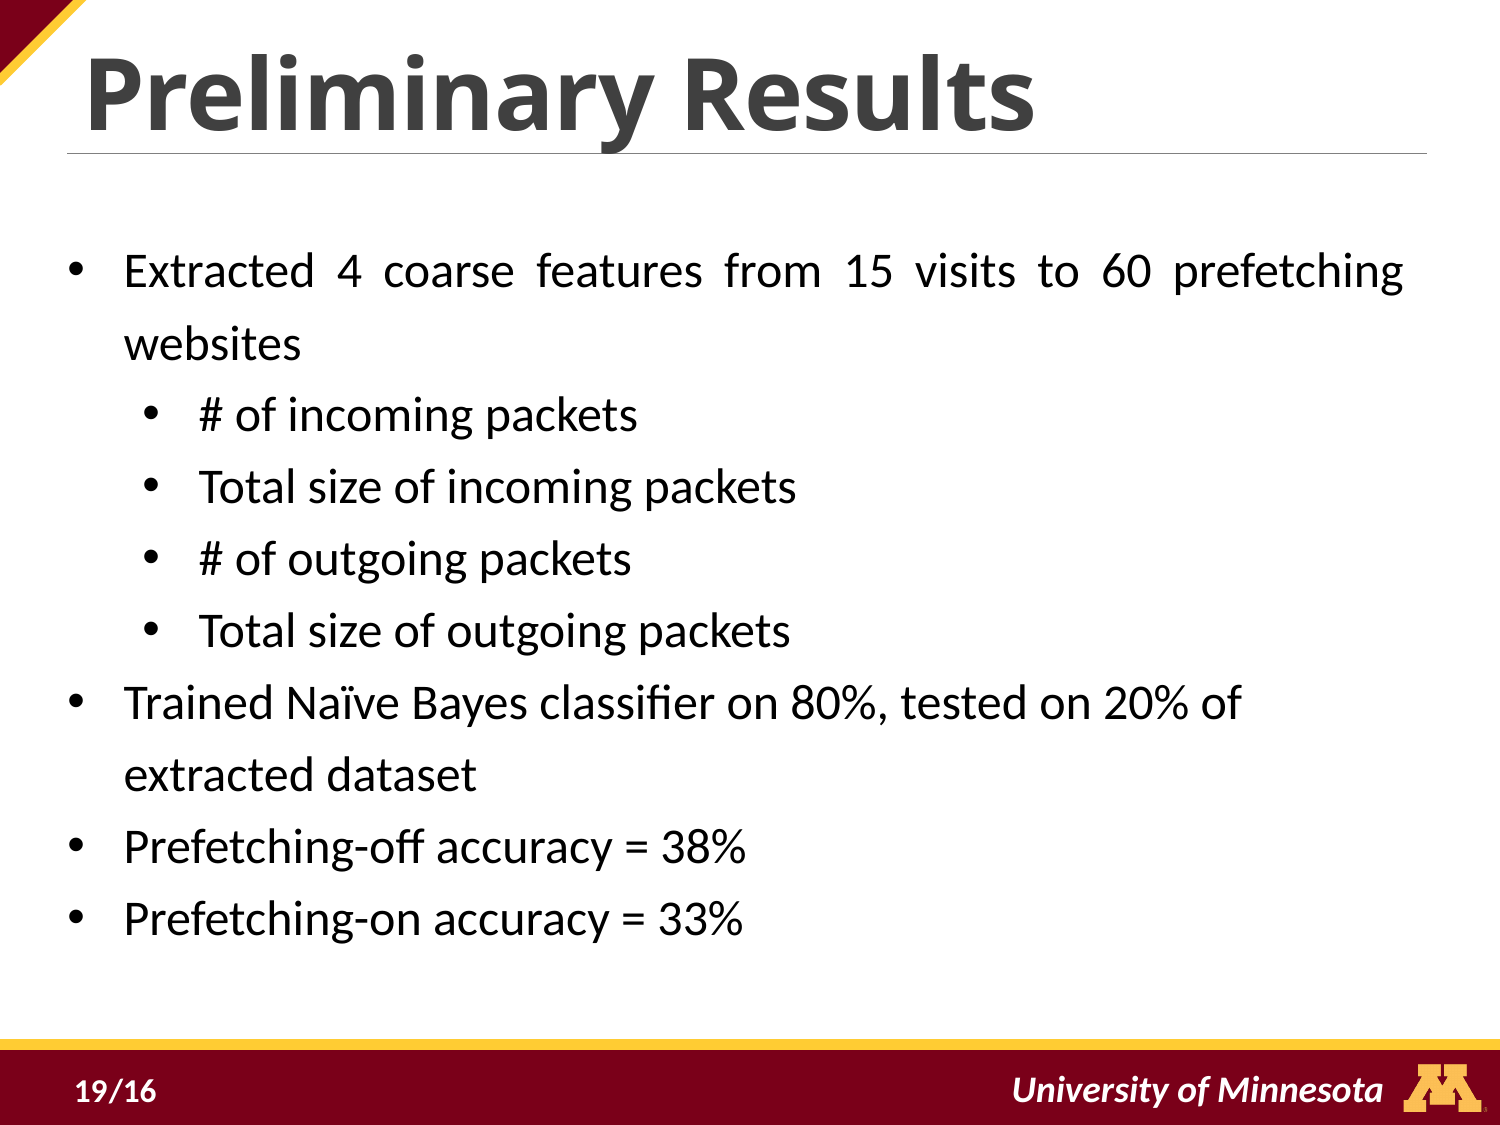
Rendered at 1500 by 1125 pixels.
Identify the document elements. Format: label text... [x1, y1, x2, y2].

text_box Extracted 4 coarse features from 15 visits to 60 prefetching websites # of incoming packets Total size of incoming packets # of outgoing packets Total size of outgoing packets Trained Naïve Bayes classifier on 80%, tested on 20% of extracted dataset Prefetching-off accuracy = 38% Prefetching-on accuracy = 33% [52, 158, 1420, 954]
text_box Preliminary Results [67, 38, 1483, 159]
slide_number 19 [0, 1059, 123, 1120]
